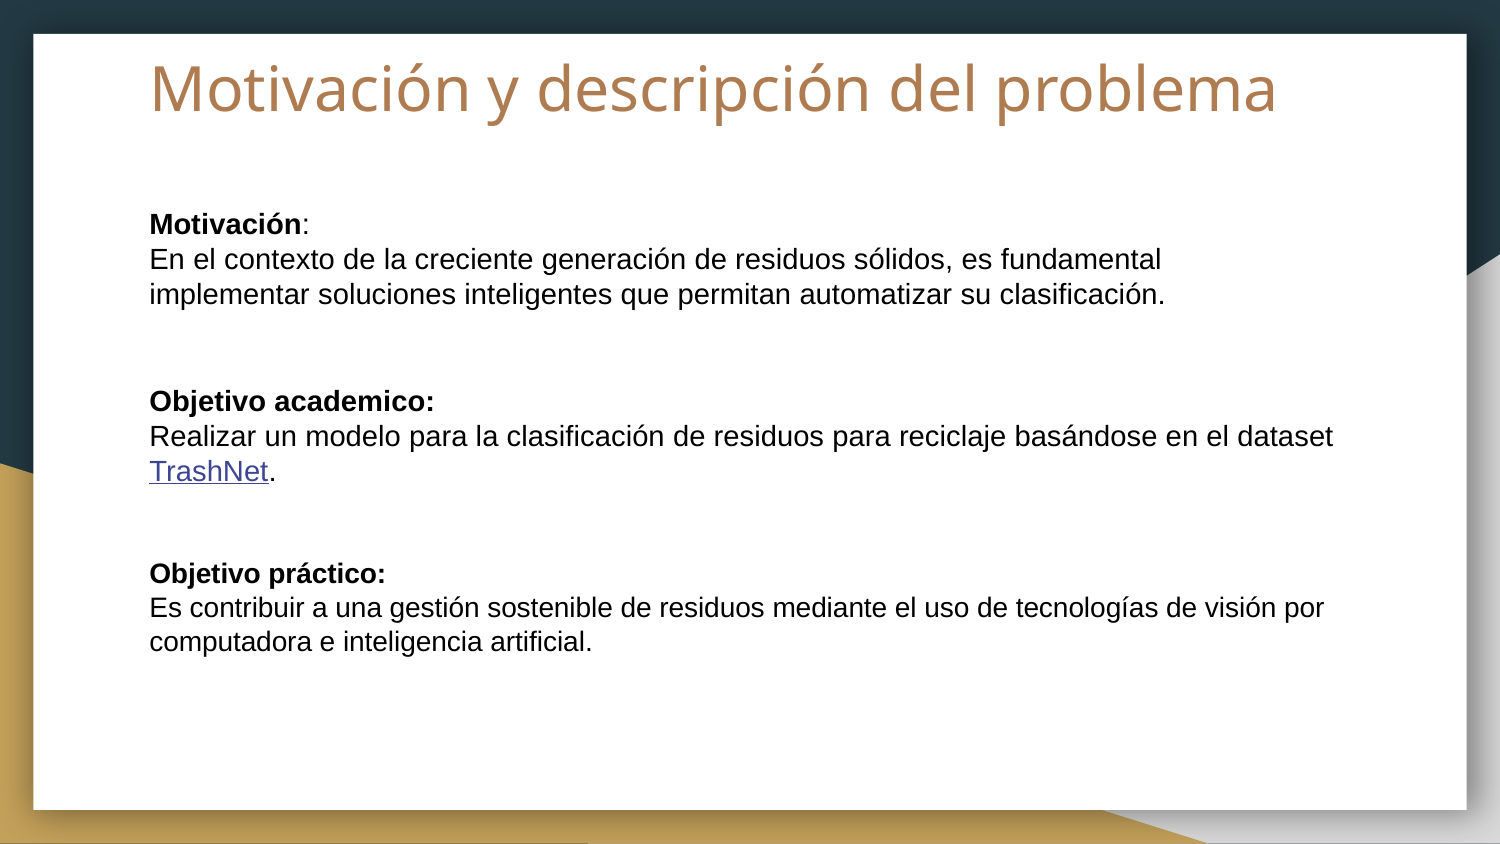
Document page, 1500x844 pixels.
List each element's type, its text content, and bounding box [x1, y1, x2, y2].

title Motivación y descripción del problema [134, 33, 1366, 191]
text_box Objetivo academico: Realizar un modelo para la clasificación de residuos para reciclaje basándose en el dataset TrashNet. [134, 366, 1388, 502]
text_box Objetivo práctico: Es contribuir a una gestión sostenible de residuos mediante el uso de tecnologías de visión por computadora e inteligencia artificial. [134, 540, 1400, 672]
text_box Motivación: En el contexto de la creciente generación de residuos sólidos, es fundamental implementar soluciones inteligentes que permitan automatizar su clasificación. [134, 190, 1246, 326]
